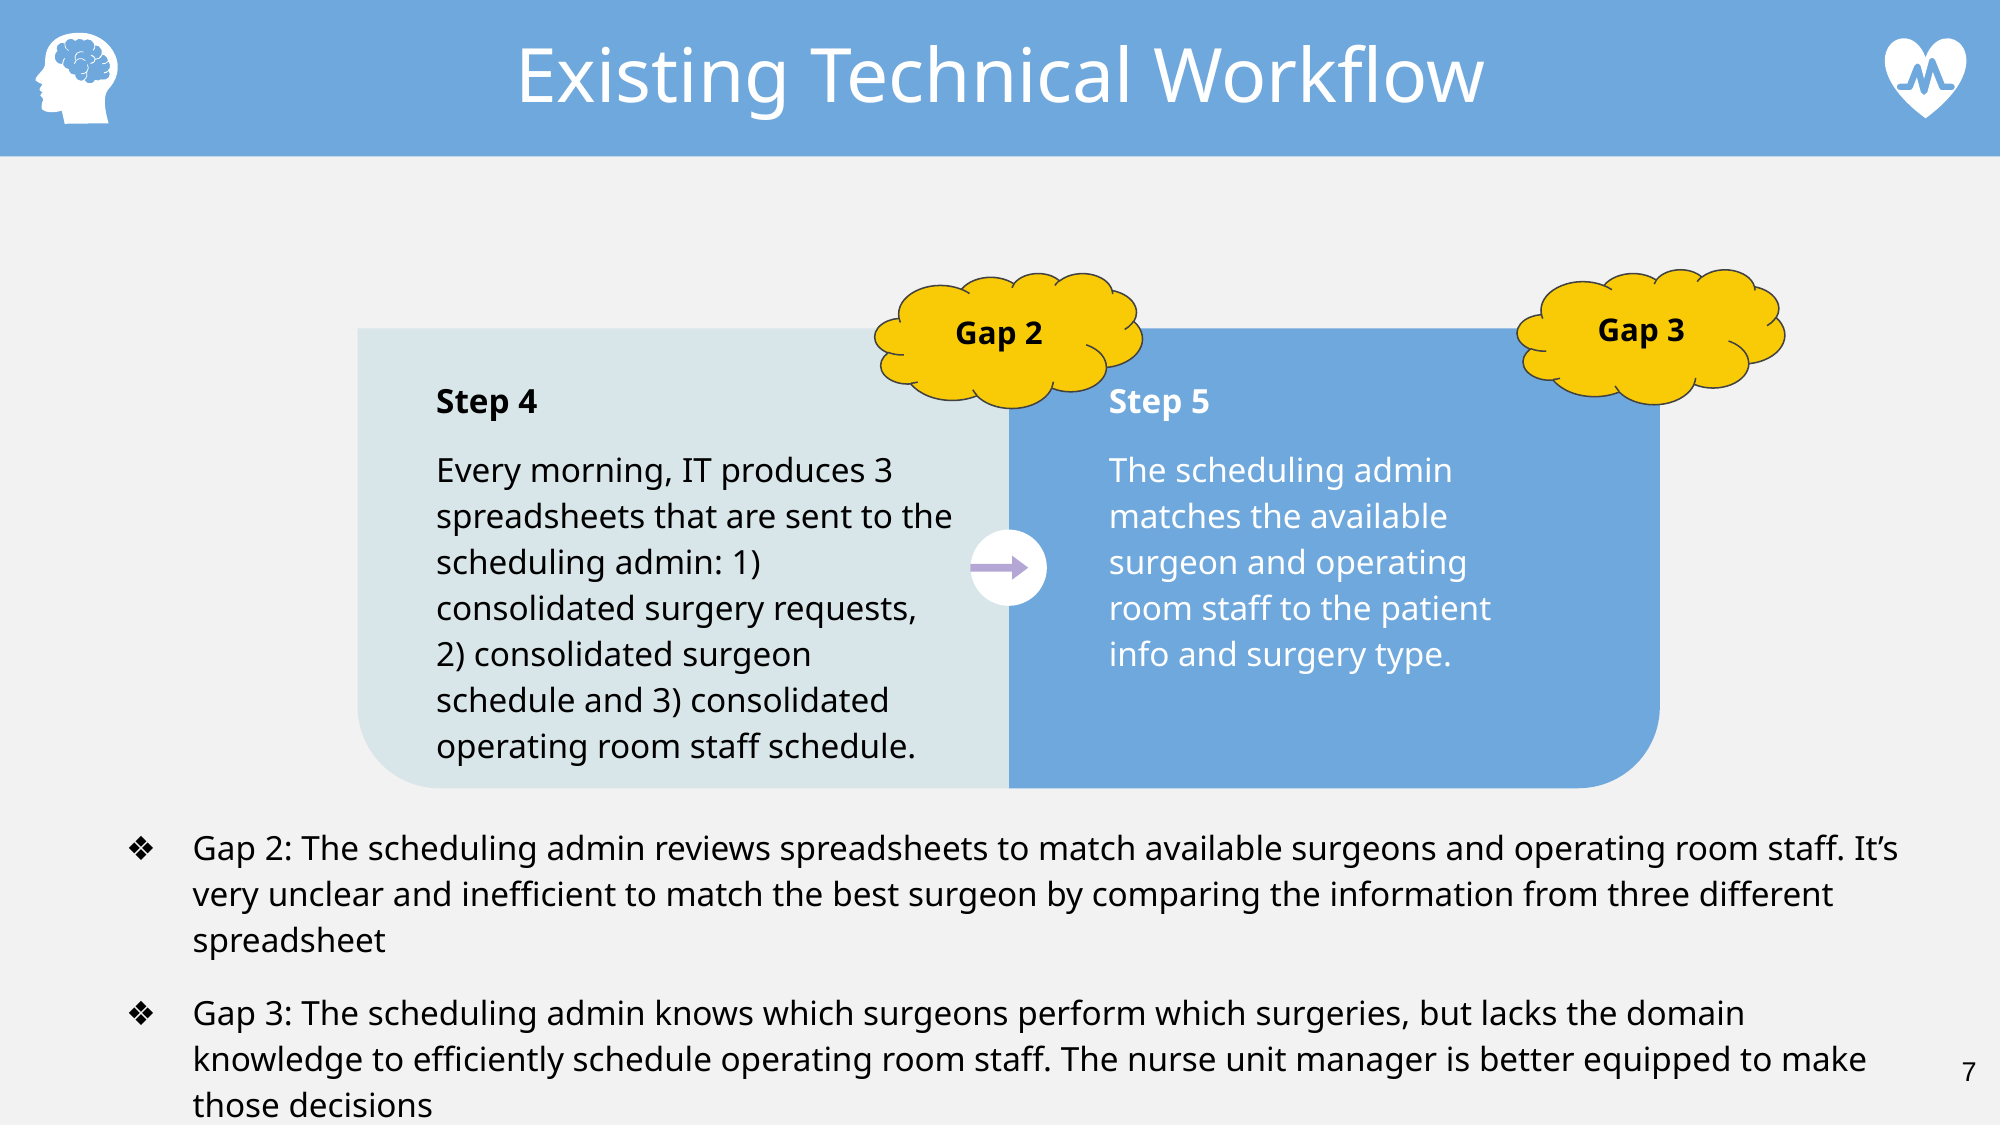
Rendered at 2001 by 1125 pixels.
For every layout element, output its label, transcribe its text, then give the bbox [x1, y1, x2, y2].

text_box [0, 0, 2000, 157]
list Existing Technical Workflow [51, 18, 1951, 138]
text_box [35, 32, 118, 124]
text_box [357, 328, 1009, 789]
list Gap 2: The scheduling admin reviews spreadsheets to match available surgeons and operating room staff. It’s very unclear and inefficient to match the best surgeon by comparing the information from three different spreadsheet Gap 3: The scheduling admin knows which surgeons perform which surgeries, but lacks the domain knowledge to efficiently schedule operating room staff. The nurse unit manager is better equipped to make those decisions [72, 841, 1927, 1105]
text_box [969, 529, 1048, 607]
text_box [1884, 38, 1967, 119]
text_box Gap 2 [879, 273, 1138, 326]
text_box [1011, 328, 1661, 789]
slide_number 7 [1871, 1038, 1992, 1125]
text_box Gap 3 [1519, 269, 1785, 404]
